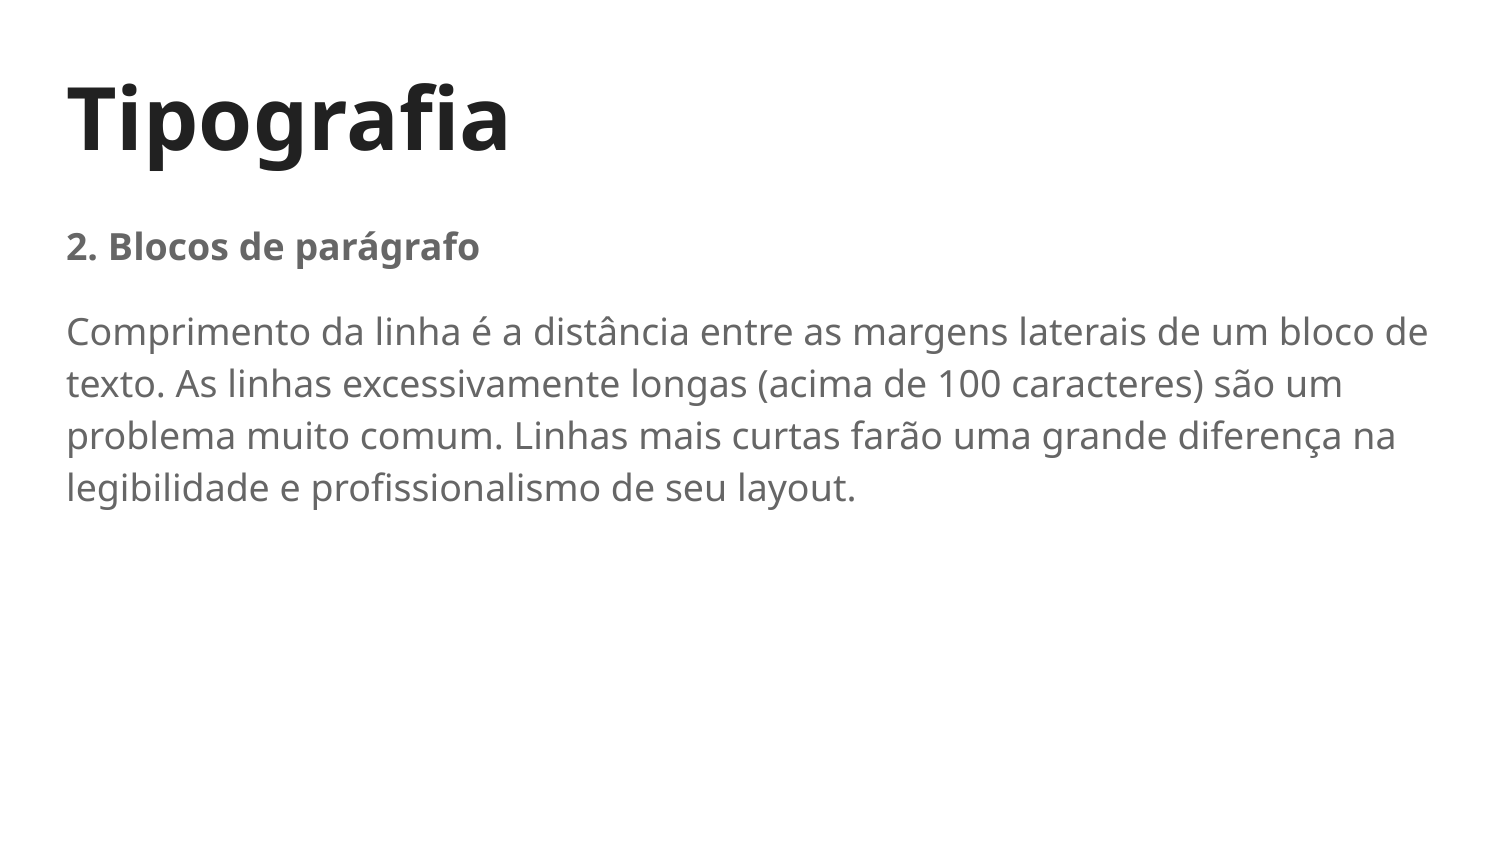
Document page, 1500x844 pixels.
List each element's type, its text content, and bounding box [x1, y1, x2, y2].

list 2. Blocos de parágrafo Comprimento da linha é a distância entre as margens laterais de um bloco de texto. As linhas excessivamente longas (acima de 100 caracteres) são um problema muito comum. Linhas mais curtas farão uma grande diferença na legibilidade e profissionalismo de seu layout. [51, 201, 1449, 811]
title Tipografia [51, 48, 1449, 180]
